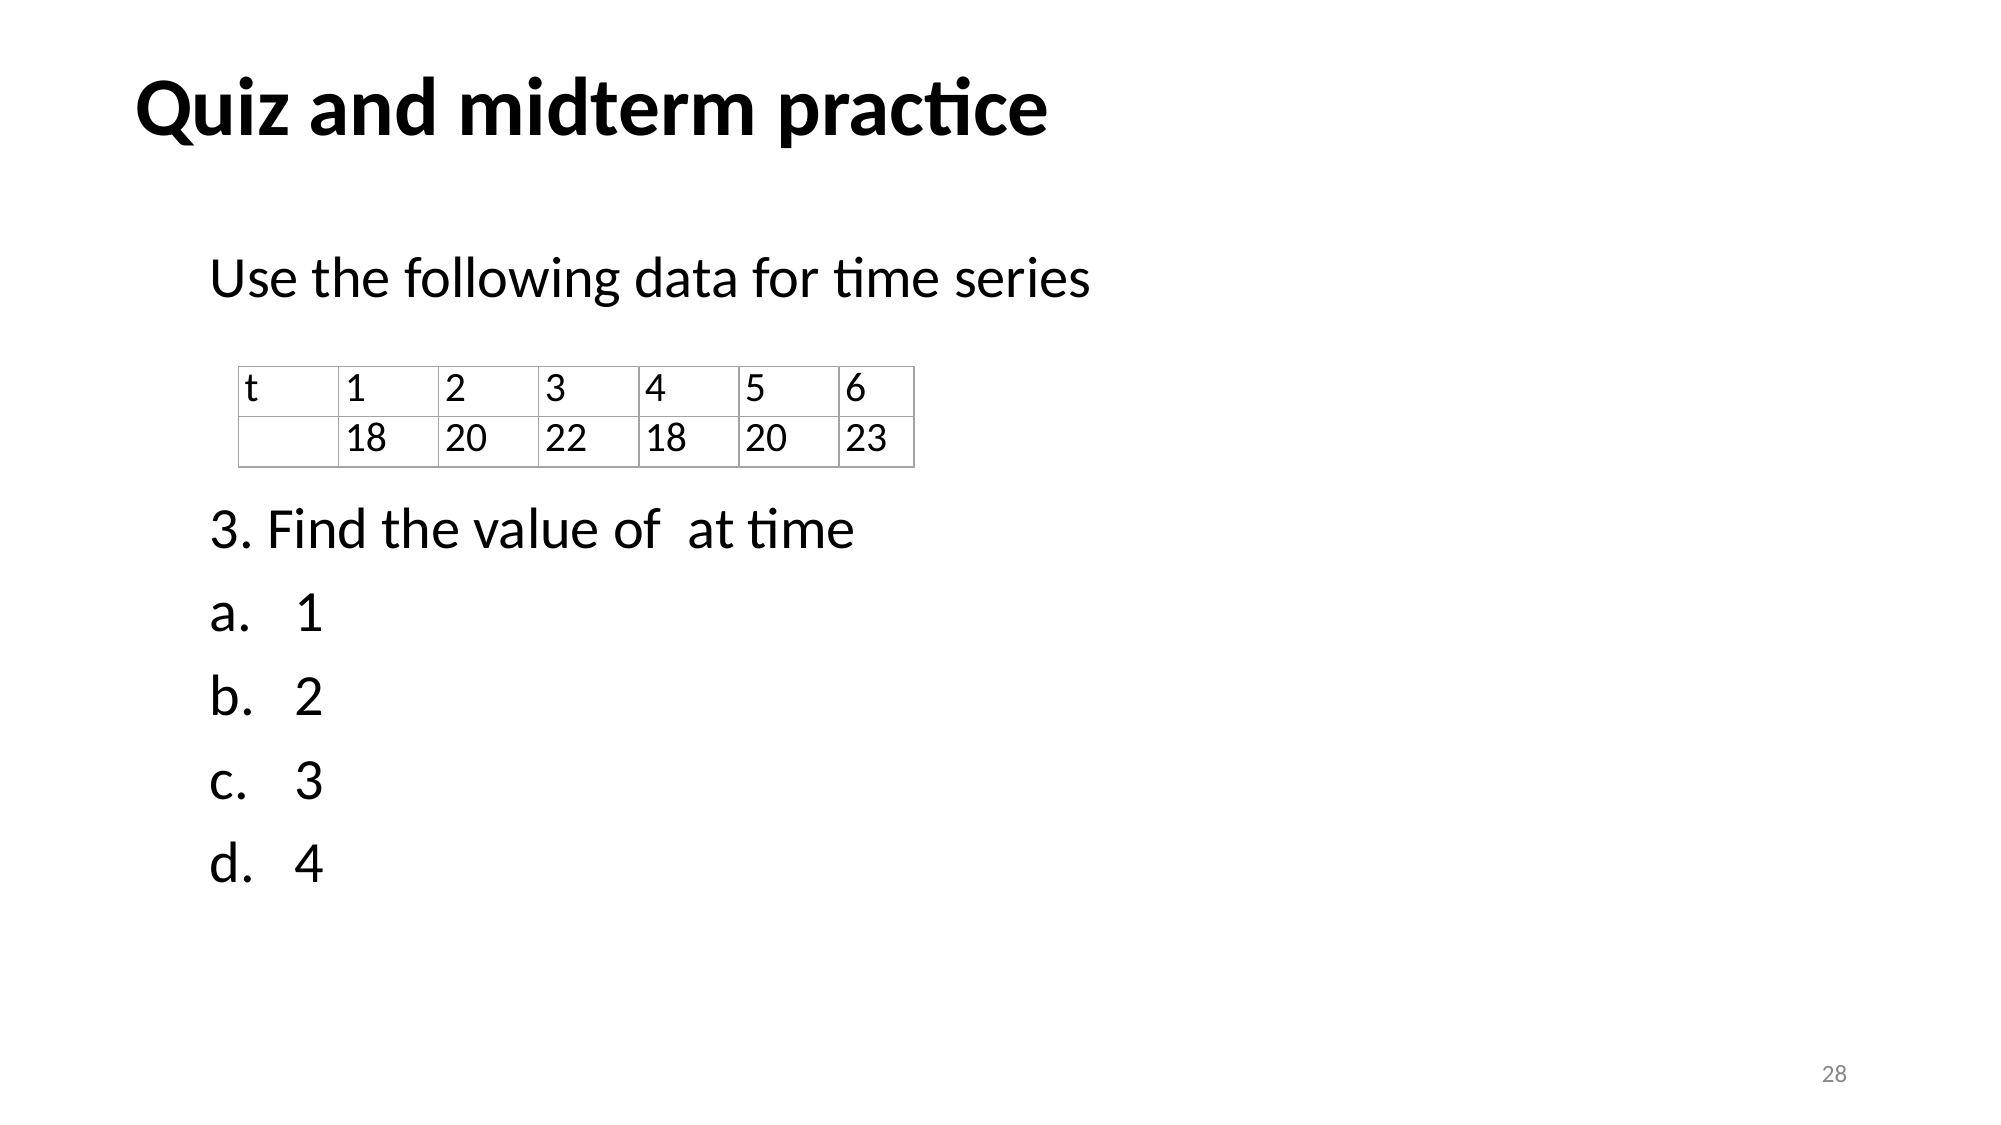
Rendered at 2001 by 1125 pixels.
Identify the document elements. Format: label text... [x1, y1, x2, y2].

title Quiz and midterm practice [120, 0, 1725, 218]
slide_number 28 [1412, 1042, 1863, 1103]
